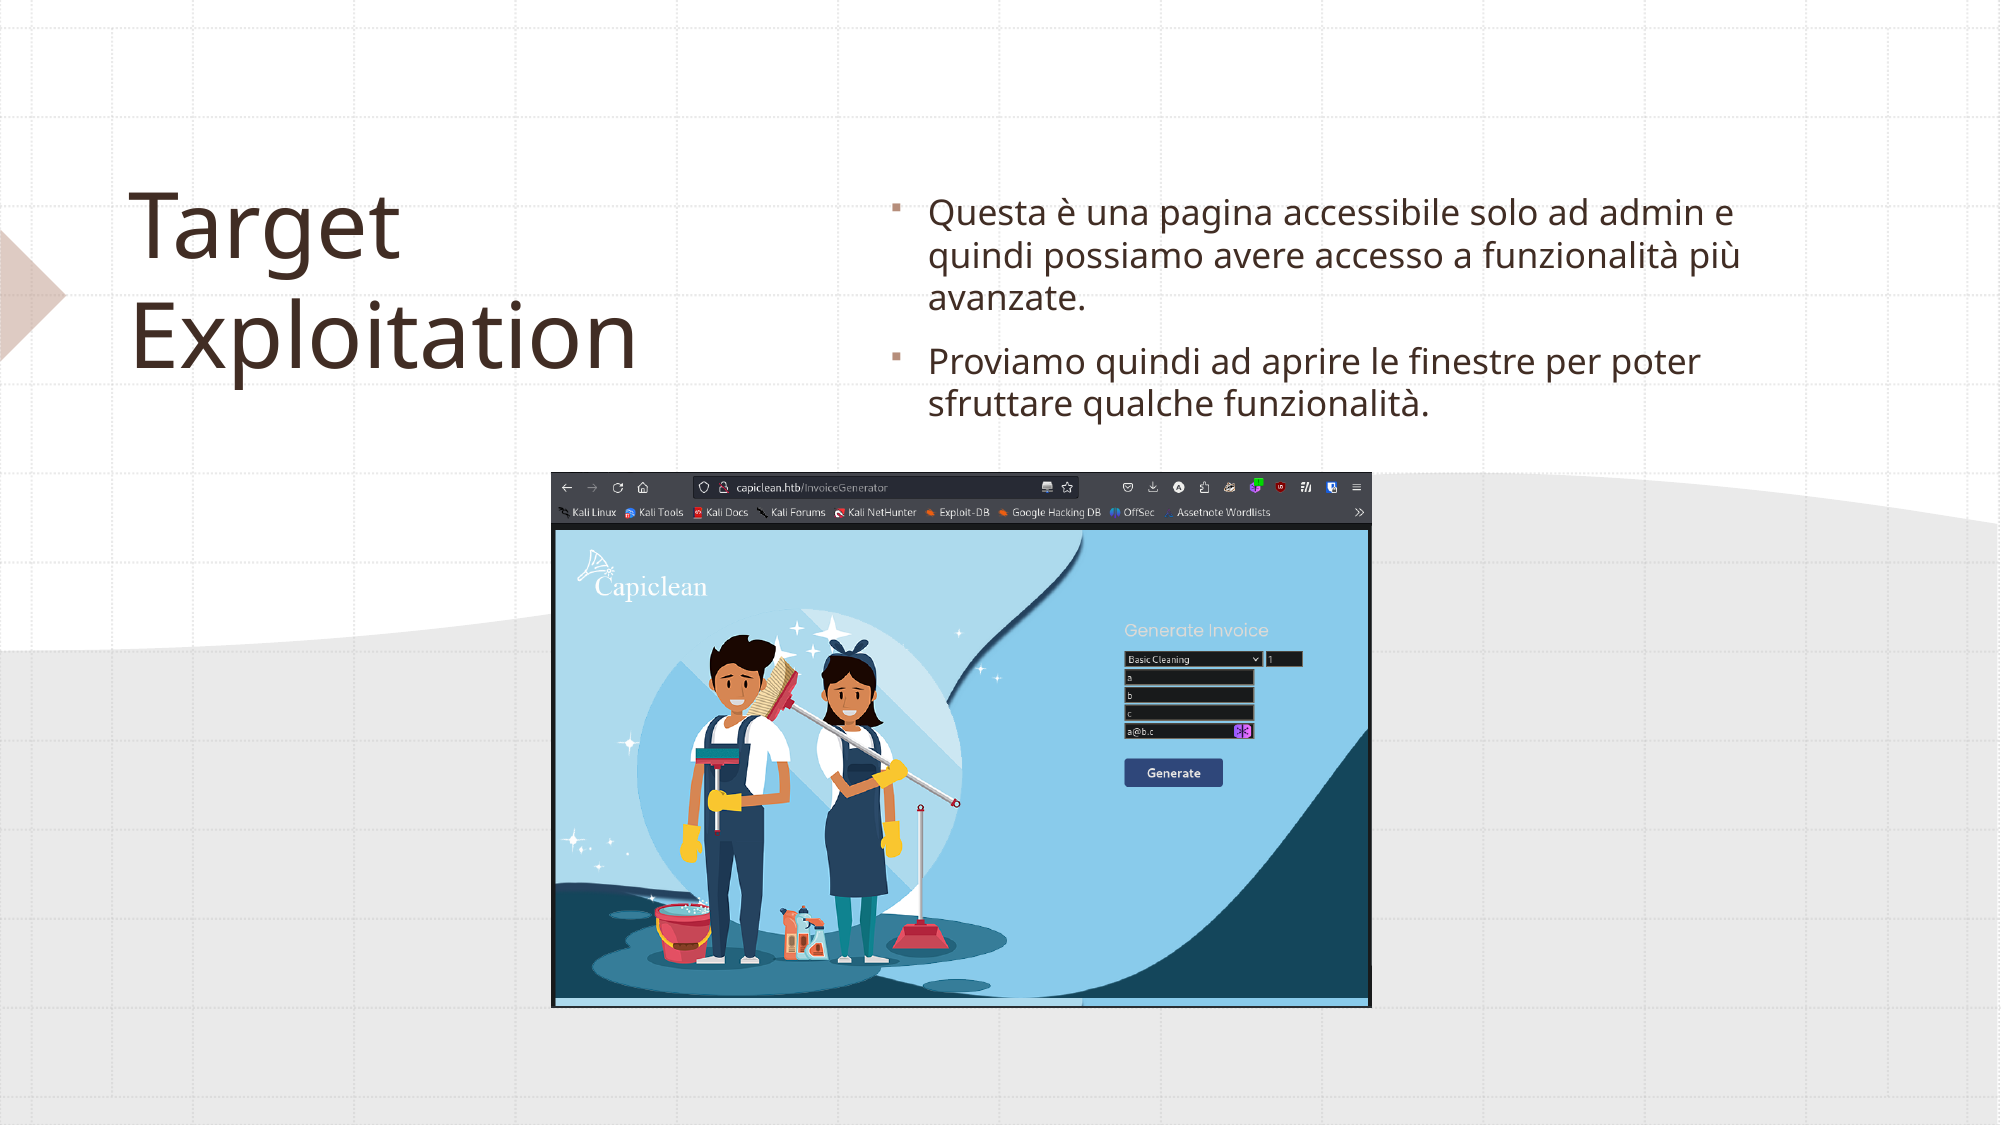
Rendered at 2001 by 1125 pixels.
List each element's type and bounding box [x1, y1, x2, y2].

text_box [0, 0, 2000, 1125]
picture [551, 472, 1372, 1008]
